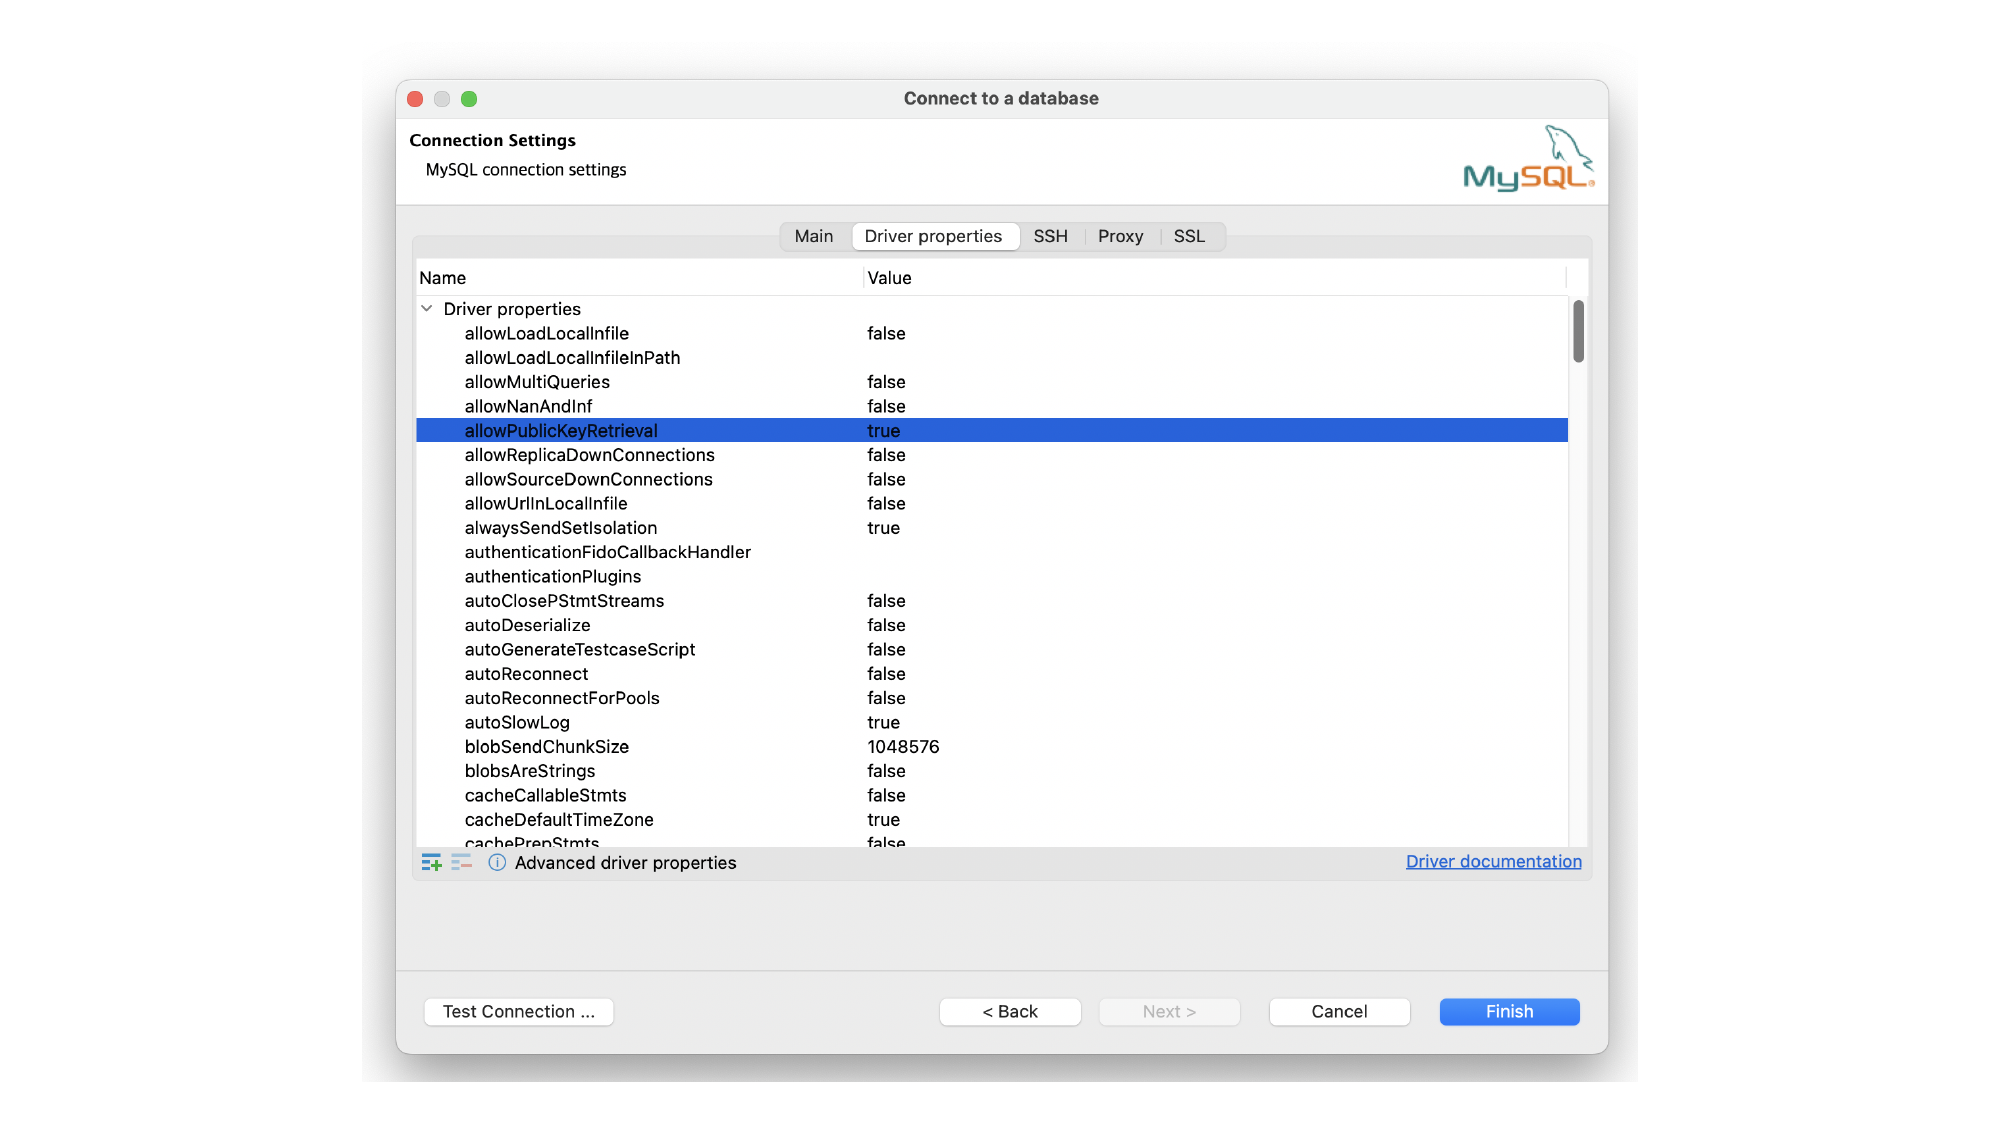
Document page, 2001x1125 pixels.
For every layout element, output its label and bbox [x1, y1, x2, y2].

picture [362, 42, 1638, 1082]
